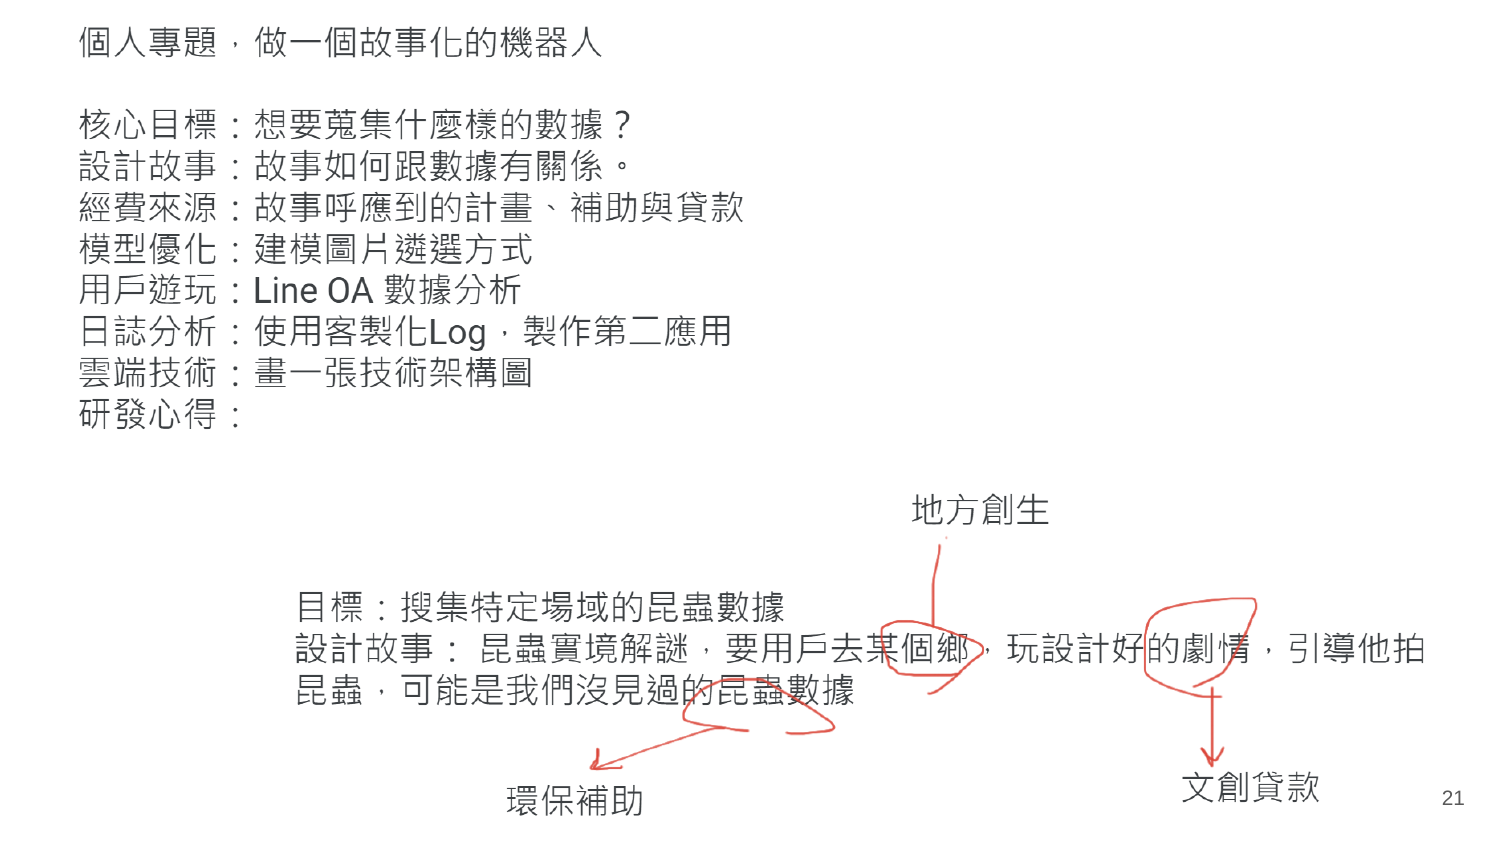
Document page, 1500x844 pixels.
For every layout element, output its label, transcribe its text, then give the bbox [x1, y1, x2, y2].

slide_number ‹#› [1389, 764, 1480, 830]
picture [67, 23, 1433, 821]
